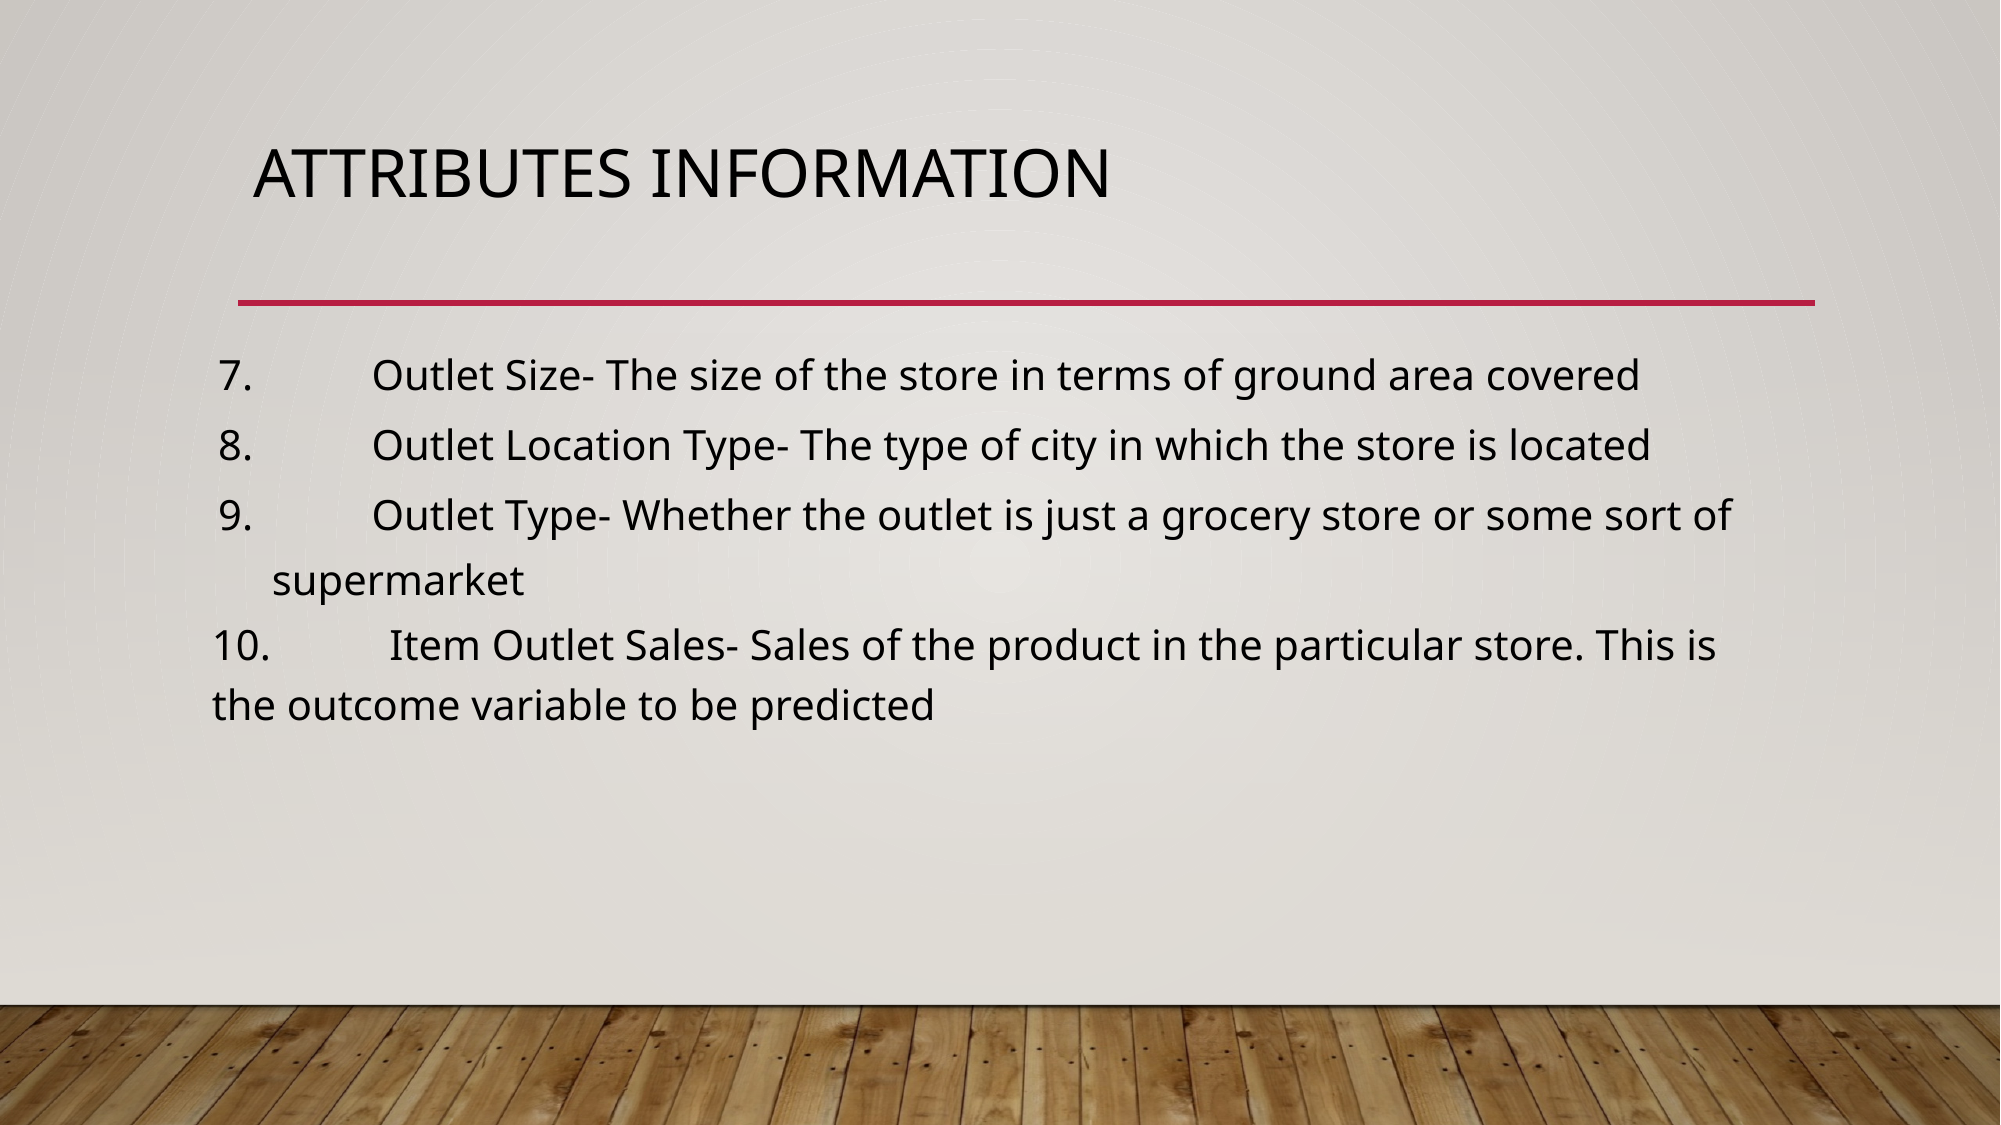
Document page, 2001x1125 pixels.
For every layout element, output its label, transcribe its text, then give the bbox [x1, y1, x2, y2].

title Attributes Information [238, 131, 1814, 305]
list 7. Outlet Size- The size of the store in terms of ground area covered 8. Outlet Location Type- The type of city in which the store is located 9. Outlet Type- Whether the outlet is just a grocery store or some sort of supermarket 10. Item Outlet Sales- Sales of the product in the particular store. This is the outcome variable to be predicted [196, 326, 1773, 824]
picture [0, 1005, 2000, 1125]
